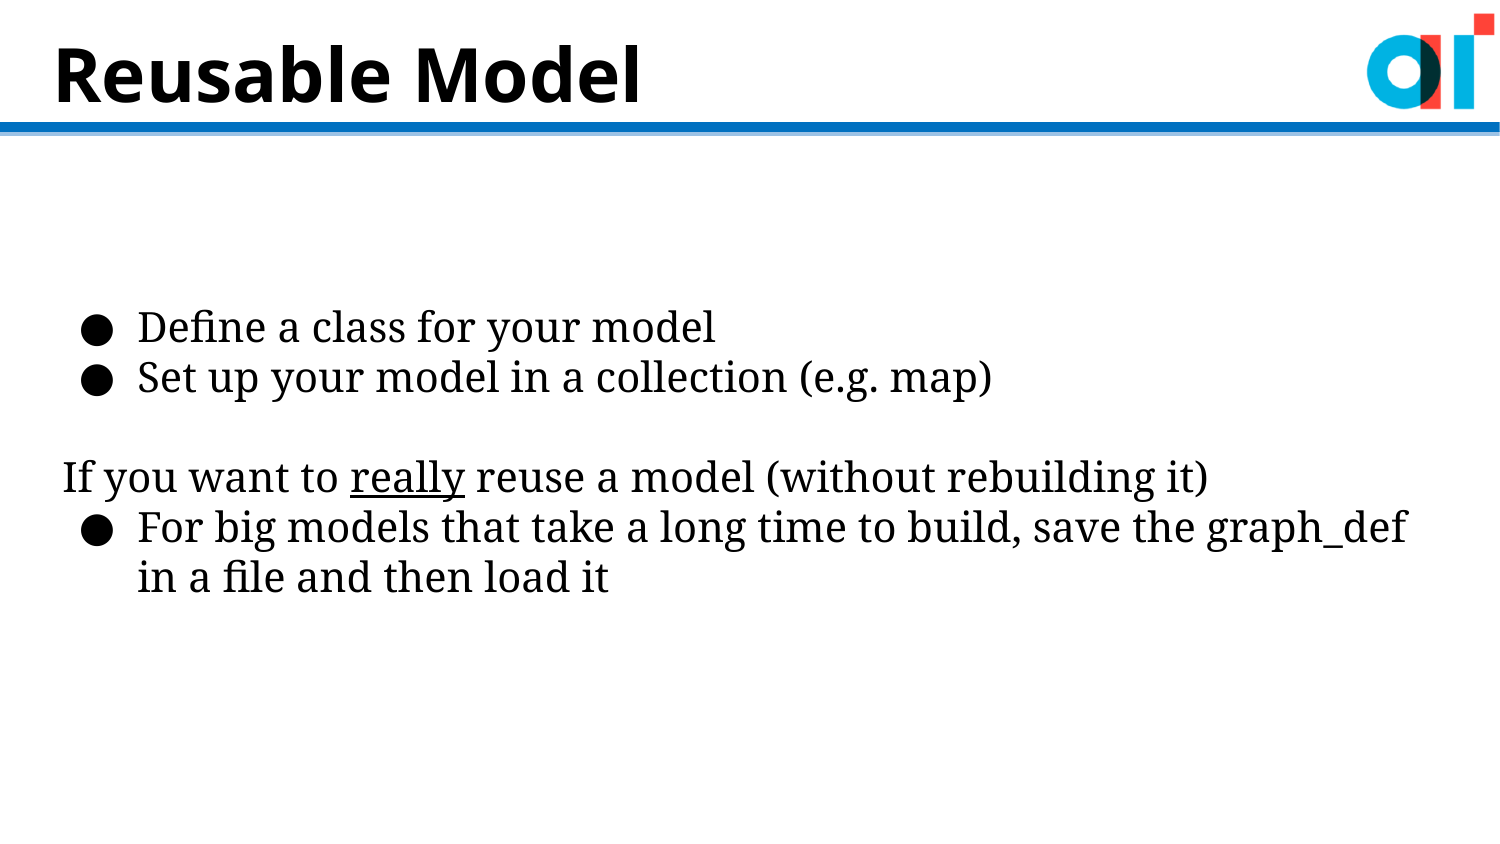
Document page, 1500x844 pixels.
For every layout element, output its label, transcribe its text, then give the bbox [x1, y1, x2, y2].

picture [1355, 0, 1500, 121]
title Reusable Model [41, 21, 1439, 125]
list Define a class for your model Set up your model in a collection (e.g. map) If you want to really reuse a model (without rebuilding it) For big models that take a long time to build, save the graph_def in a file and then load it [51, 189, 1449, 750]
